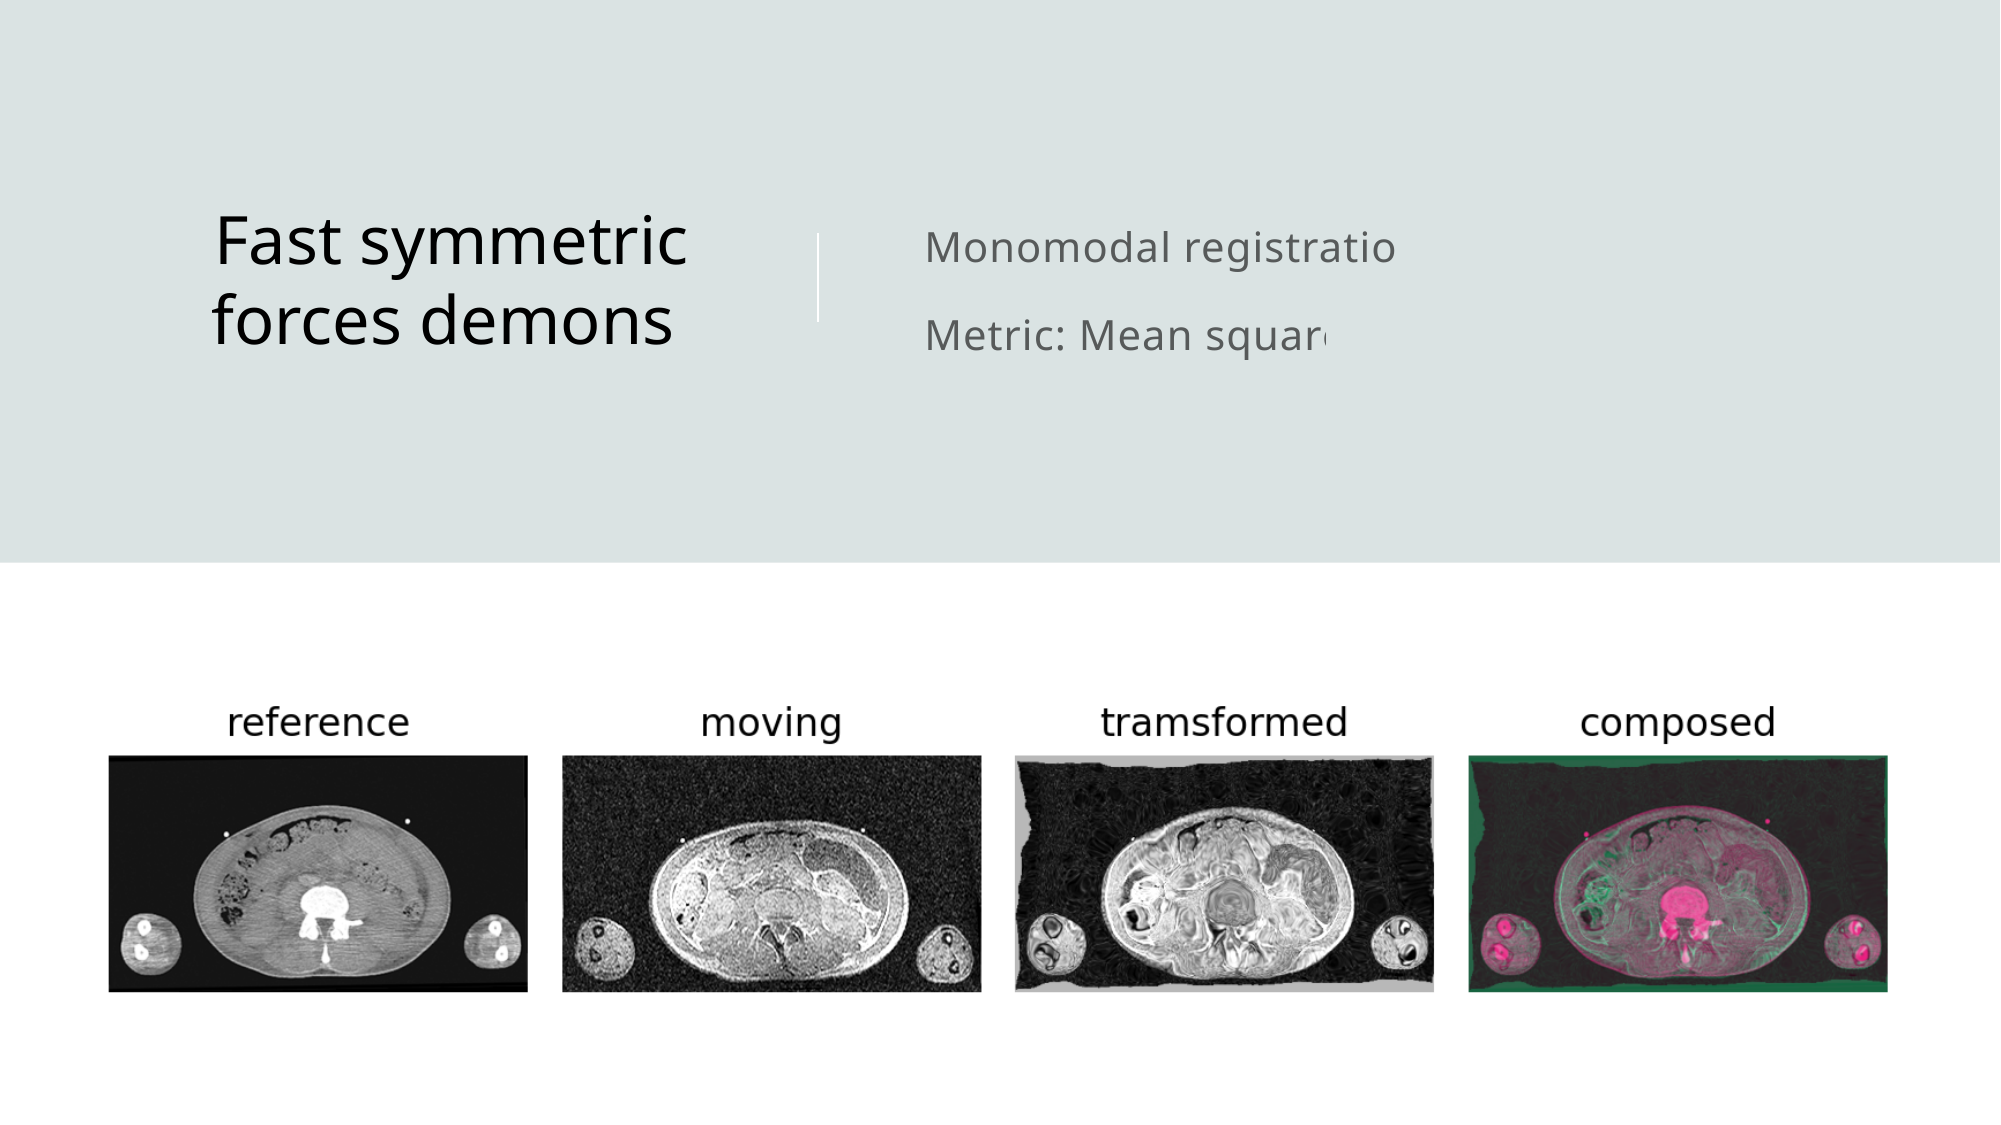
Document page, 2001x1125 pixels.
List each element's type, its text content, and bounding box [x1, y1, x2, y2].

text_box [0, 0, 2000, 562]
text_box [0, 562, 2000, 1125]
text_box Monomodal registration Metric: Mean square [909, 73, 1912, 482]
title Fast symmetric forces demons [162, 88, 742, 467]
picture [88, 674, 1912, 1021]
